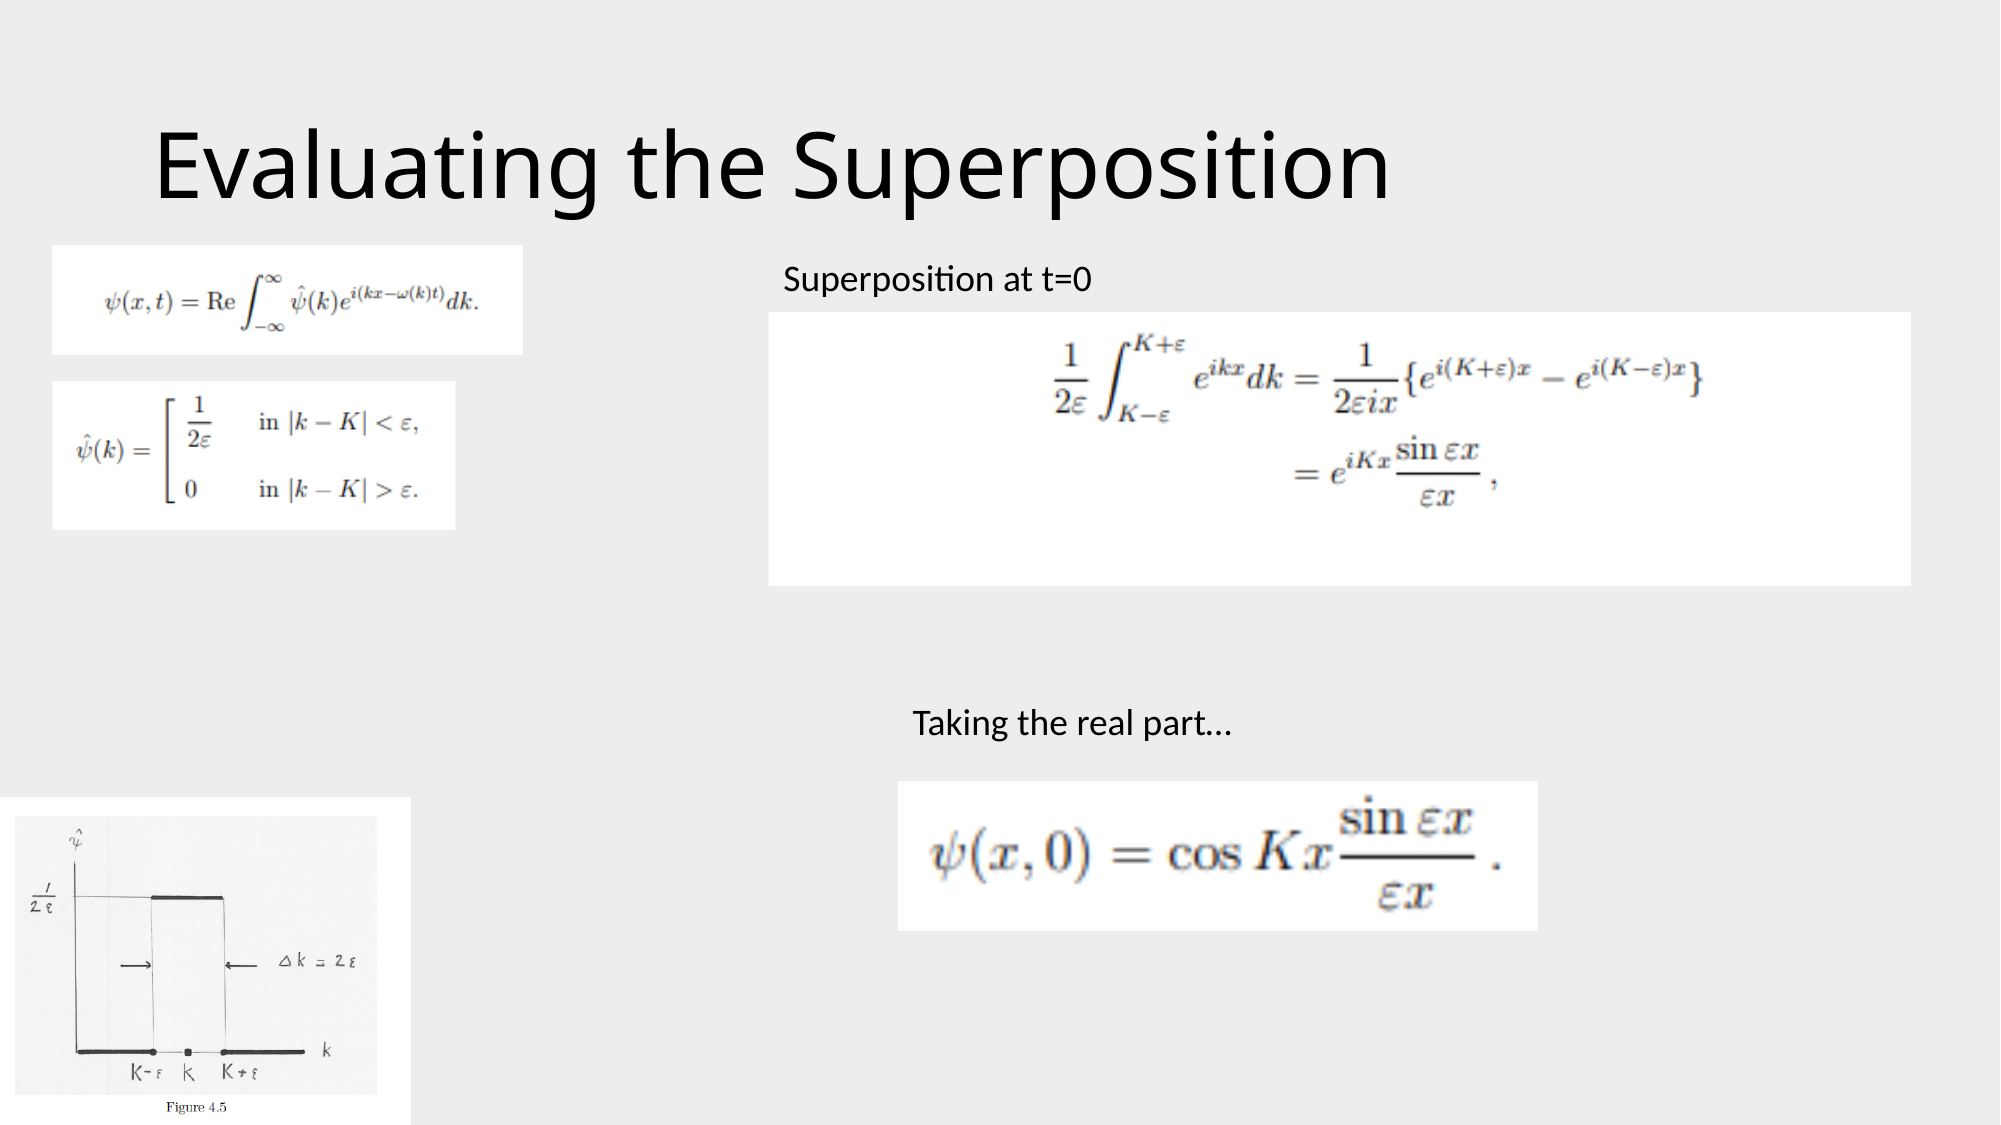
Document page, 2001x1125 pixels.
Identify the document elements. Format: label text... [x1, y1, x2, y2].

text_box Superposition at t=0 [768, 246, 1232, 307]
picture [52, 244, 523, 355]
picture [897, 781, 1538, 932]
picture [52, 381, 456, 530]
picture [0, 797, 411, 1125]
text_box Taking the real part… [897, 690, 1361, 751]
title Evaluating the Superposition [137, 59, 1863, 278]
picture [768, 312, 1911, 586]
